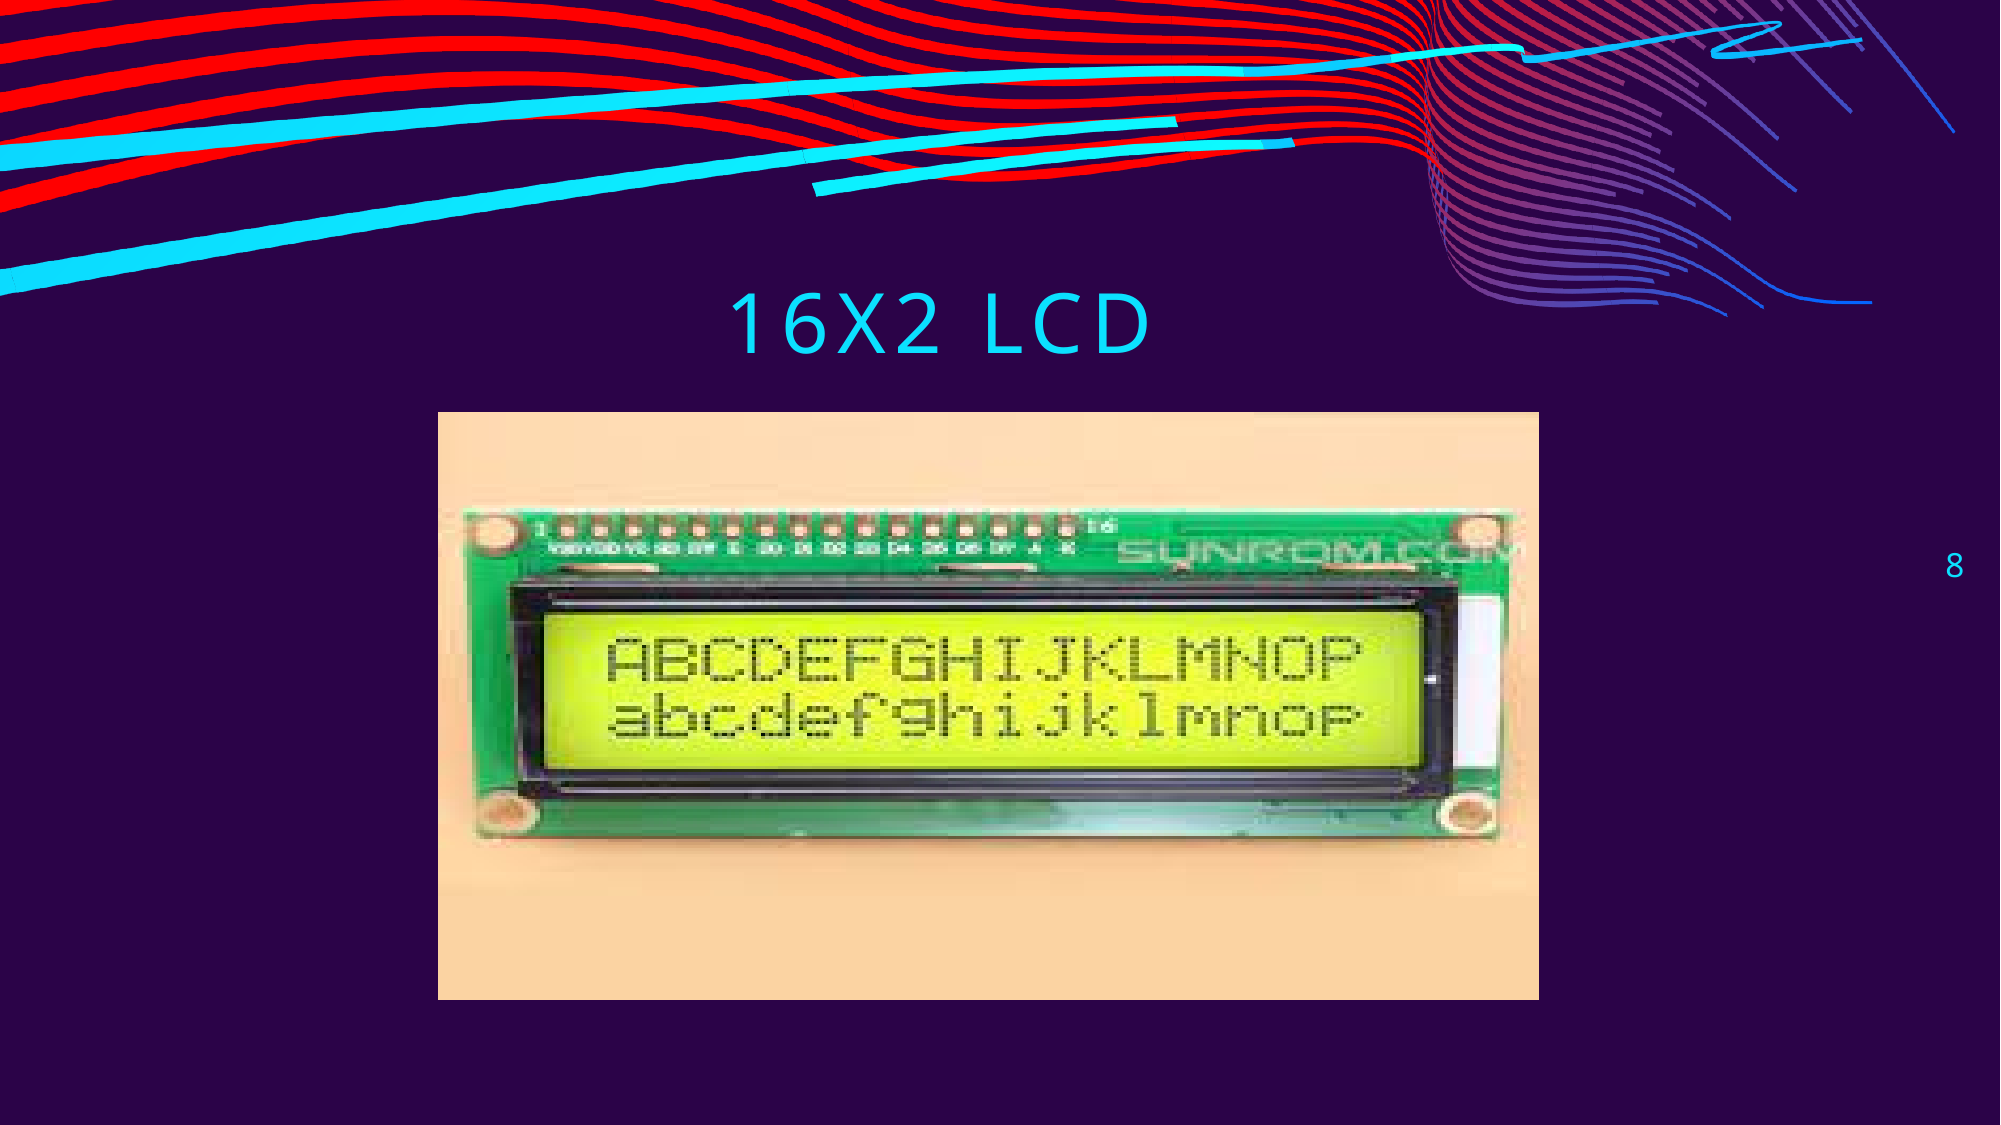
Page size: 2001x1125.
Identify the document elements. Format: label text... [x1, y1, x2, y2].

picture [0, 0, 2000, 1125]
title 16x2 LCD [711, 274, 1461, 370]
slide_number 8 [1889, 519, 1980, 615]
